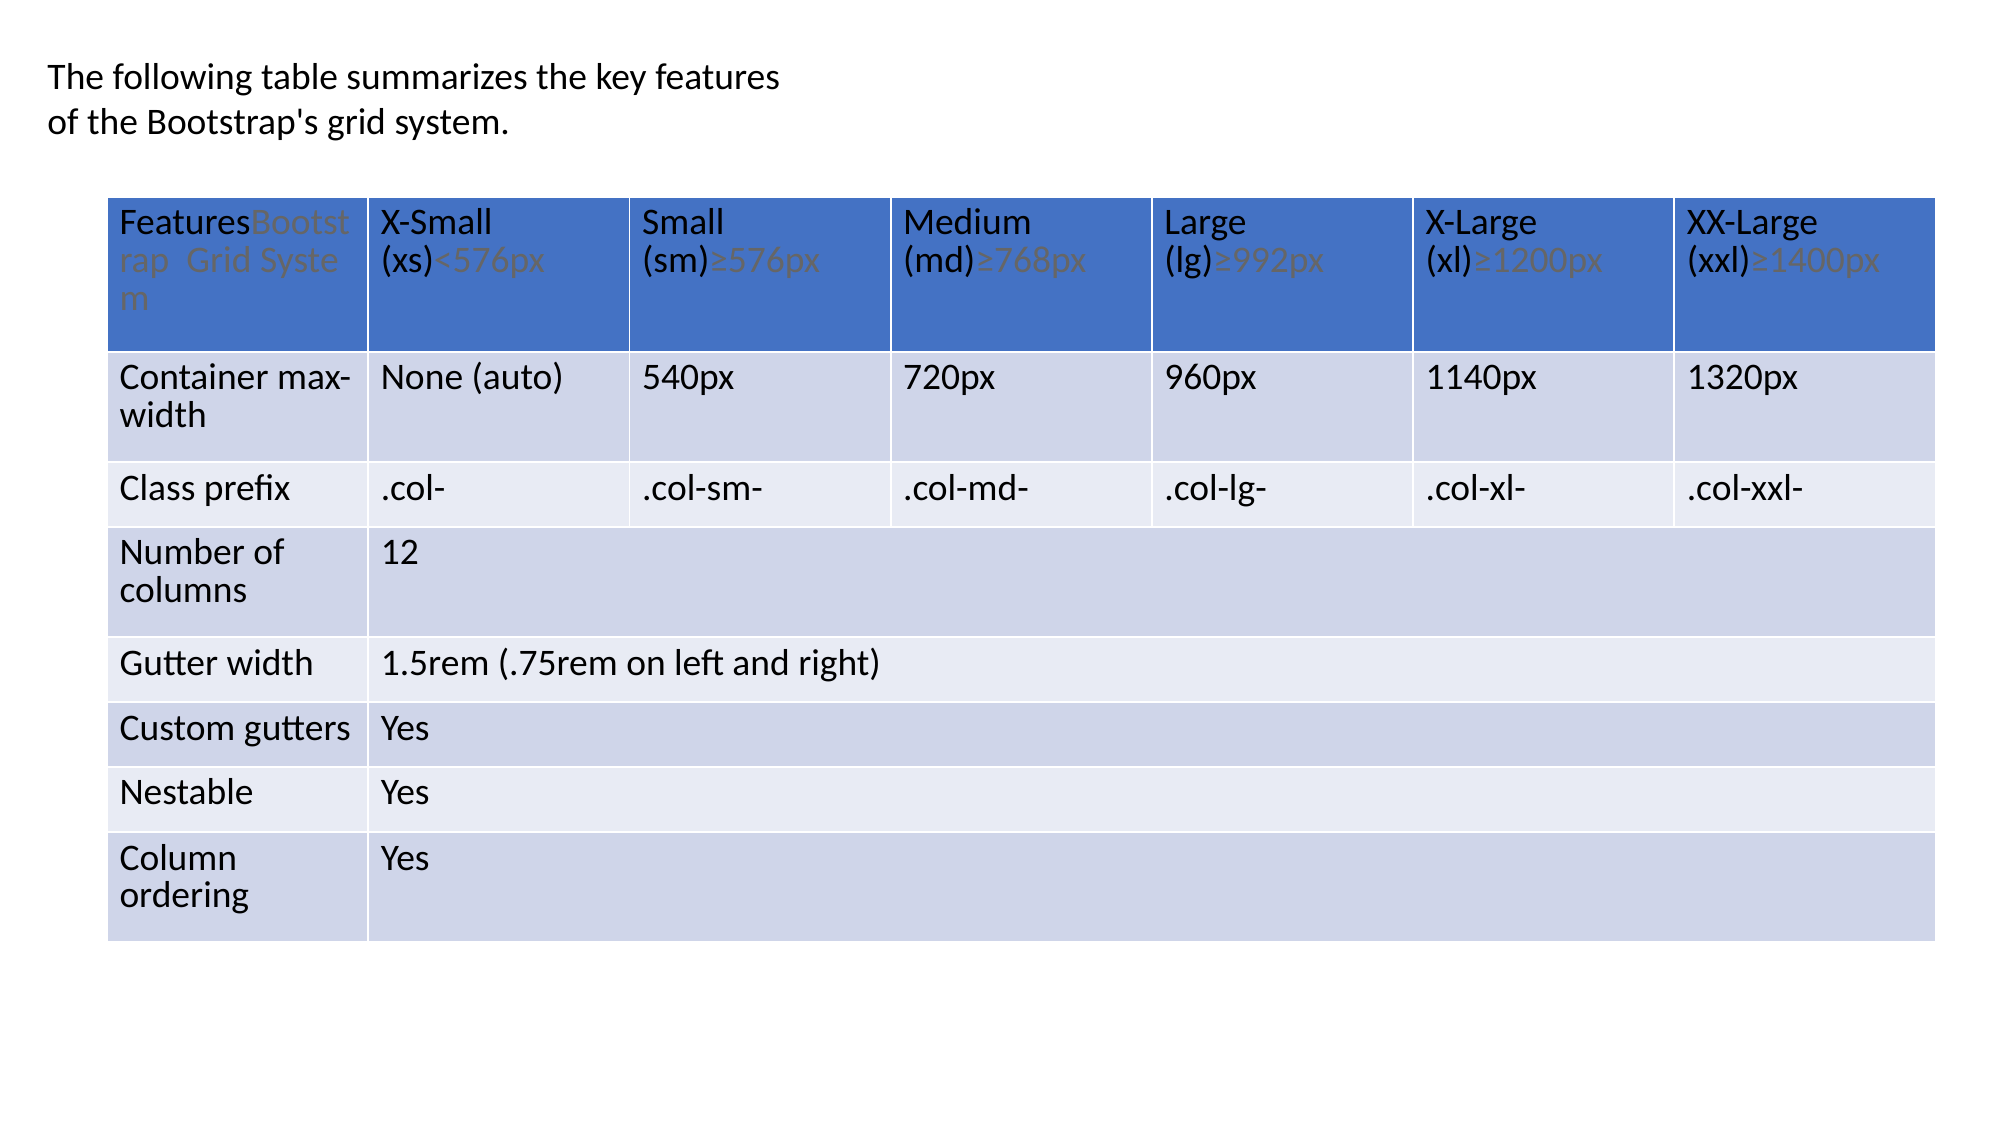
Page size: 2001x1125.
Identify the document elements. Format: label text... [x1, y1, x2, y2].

table_cell Yes [369, 768, 1935, 831]
table_cell .col-xxl- [1675, 463, 1935, 526]
table_cell Number of columns [108, 528, 367, 636]
table_header Large (lg)≥992px [1153, 198, 1412, 351]
table_cell Column ordering [108, 833, 367, 941]
table_cell 720px [892, 353, 1151, 461]
table_cell Class prefix [108, 463, 367, 526]
table_cell .col-xl- [1414, 463, 1673, 526]
table_header XX-Large (xxl)≥1400px [1675, 198, 1935, 351]
table_cell Gutter width [108, 638, 367, 701]
table_cell Nestable [108, 768, 367, 831]
table_cell Yes [369, 833, 1935, 941]
table_cell .col- [369, 463, 629, 526]
table_cell 12 [369, 528, 1935, 636]
table_header X-Large (xl)≥1200px [1414, 198, 1673, 351]
table_header Small (sm)≥576px [630, 198, 890, 351]
table_cell 960px [1153, 353, 1412, 461]
table_cell 1320px [1675, 353, 1935, 461]
table_cell 540px [630, 353, 890, 461]
text_box The following table summarizes the key features of the Bootstrap's grid system. [32, 44, 829, 149]
table_cell .col-md- [892, 463, 1151, 526]
table_cell .col-lg- [1153, 463, 1412, 526]
table_header Medium (md)≥768px [892, 198, 1151, 351]
table_header X-Small (xs)<576px [369, 198, 629, 351]
table_cell 1140px [1414, 353, 1673, 461]
table_cell None (auto) [369, 353, 629, 461]
table_cell Container max-width [108, 353, 367, 461]
table_cell Custom gutters [108, 703, 367, 766]
table_cell Yes [369, 703, 1935, 766]
table_cell 1.5rem (.75rem on left and right) [369, 638, 1935, 701]
table_header FeaturesBootstrap Grid System [108, 198, 367, 351]
table_cell .col-sm- [630, 463, 890, 526]
